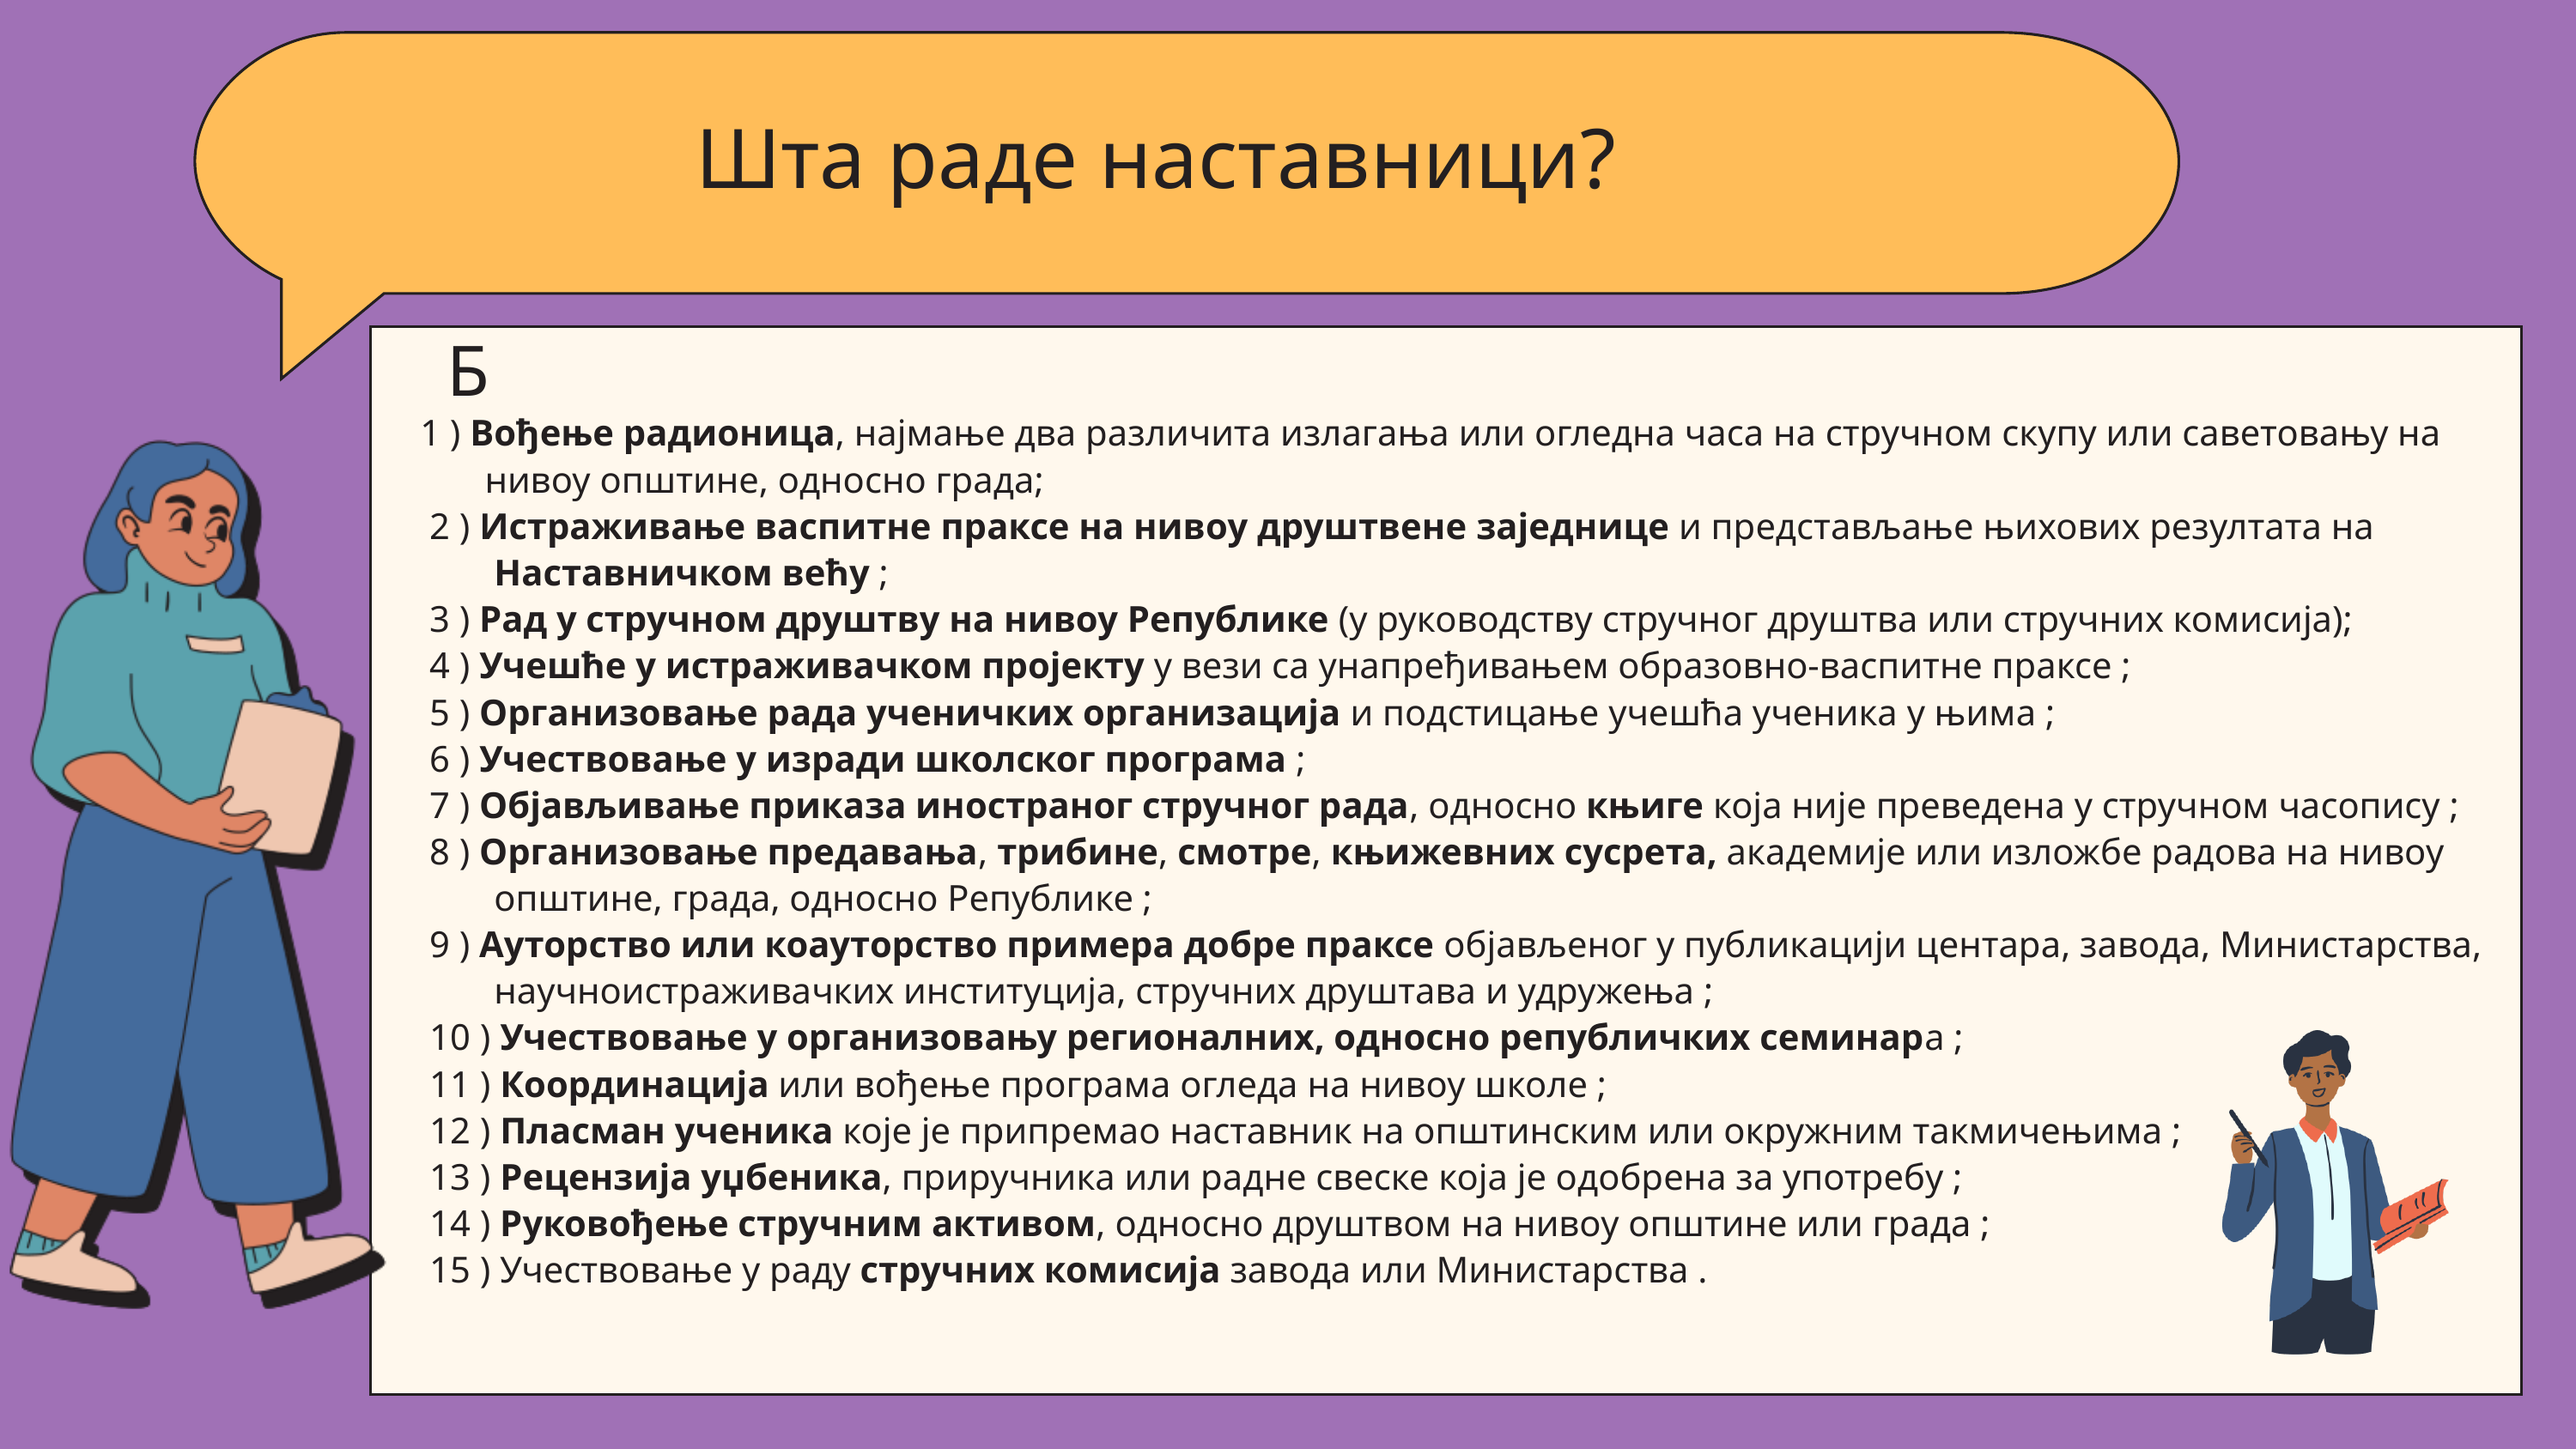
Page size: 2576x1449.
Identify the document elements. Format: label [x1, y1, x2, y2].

text_box [369, 326, 2522, 1395]
text_box [194, 32, 2179, 379]
text_box [0, 432, 390, 1316]
